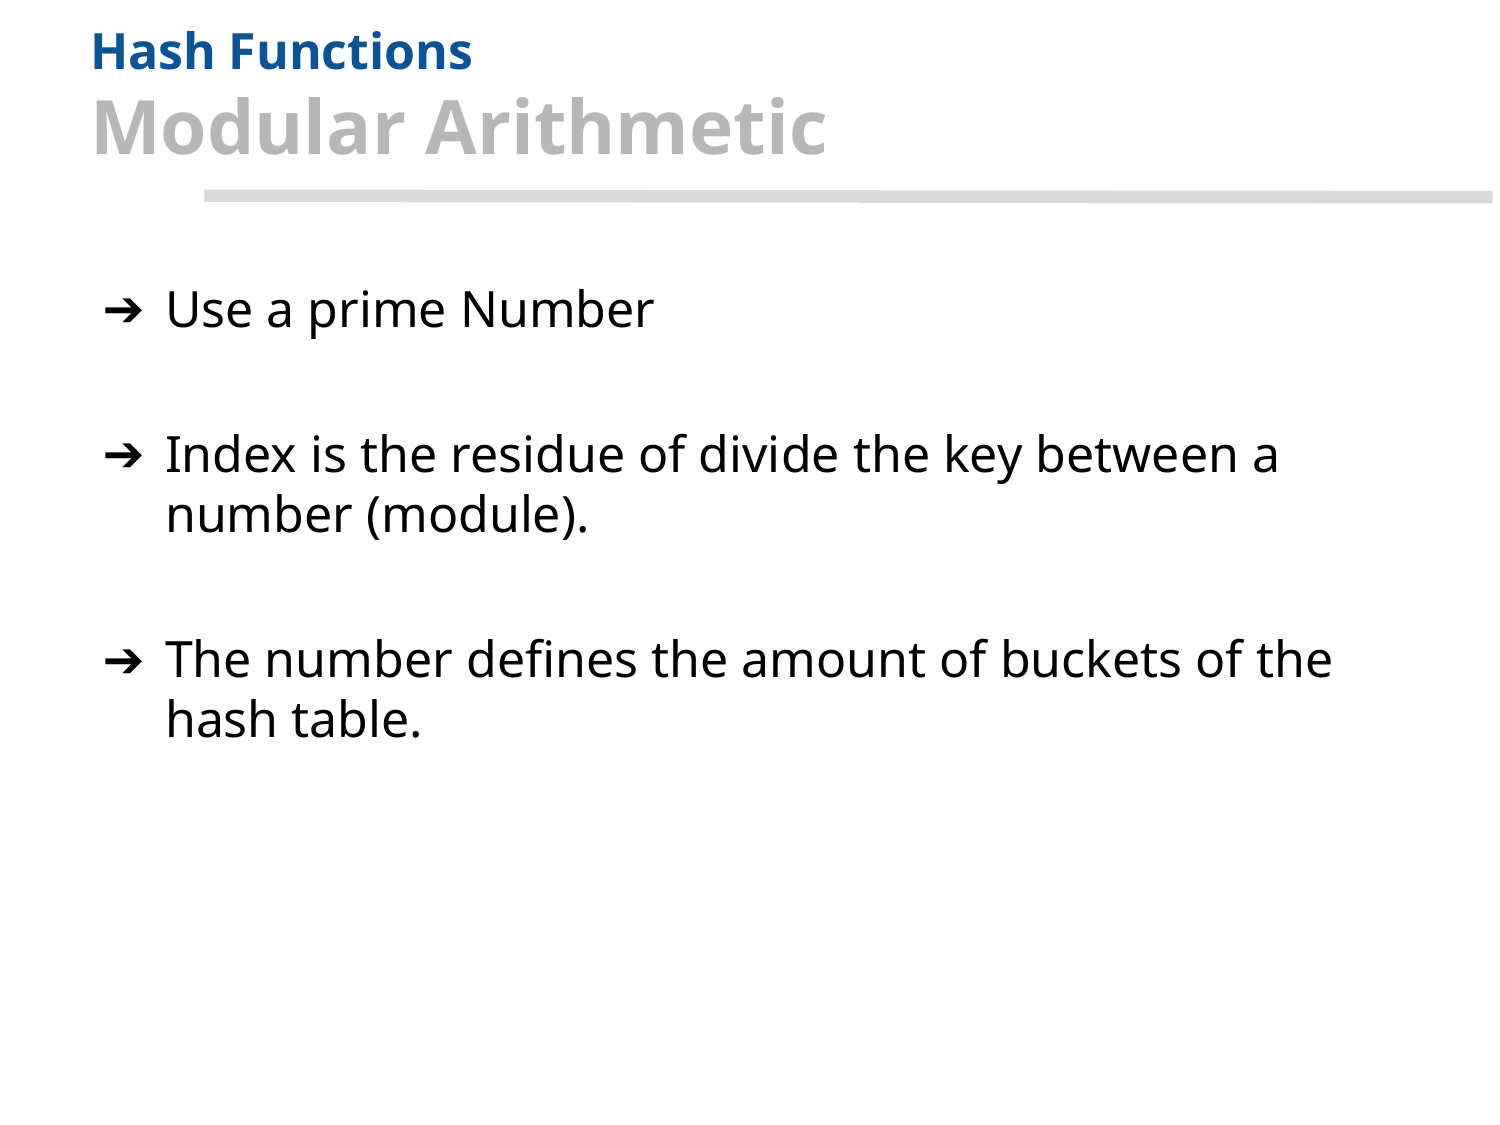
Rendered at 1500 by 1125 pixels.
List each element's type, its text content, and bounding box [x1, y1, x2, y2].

title Hash Functions Modular Arithmetic [75, 45, 1425, 185]
list Use a prime Number Index is the residue of divide the key between a number (module). The number defines the amount of buckets of the hash table. [75, 262, 1425, 1078]
